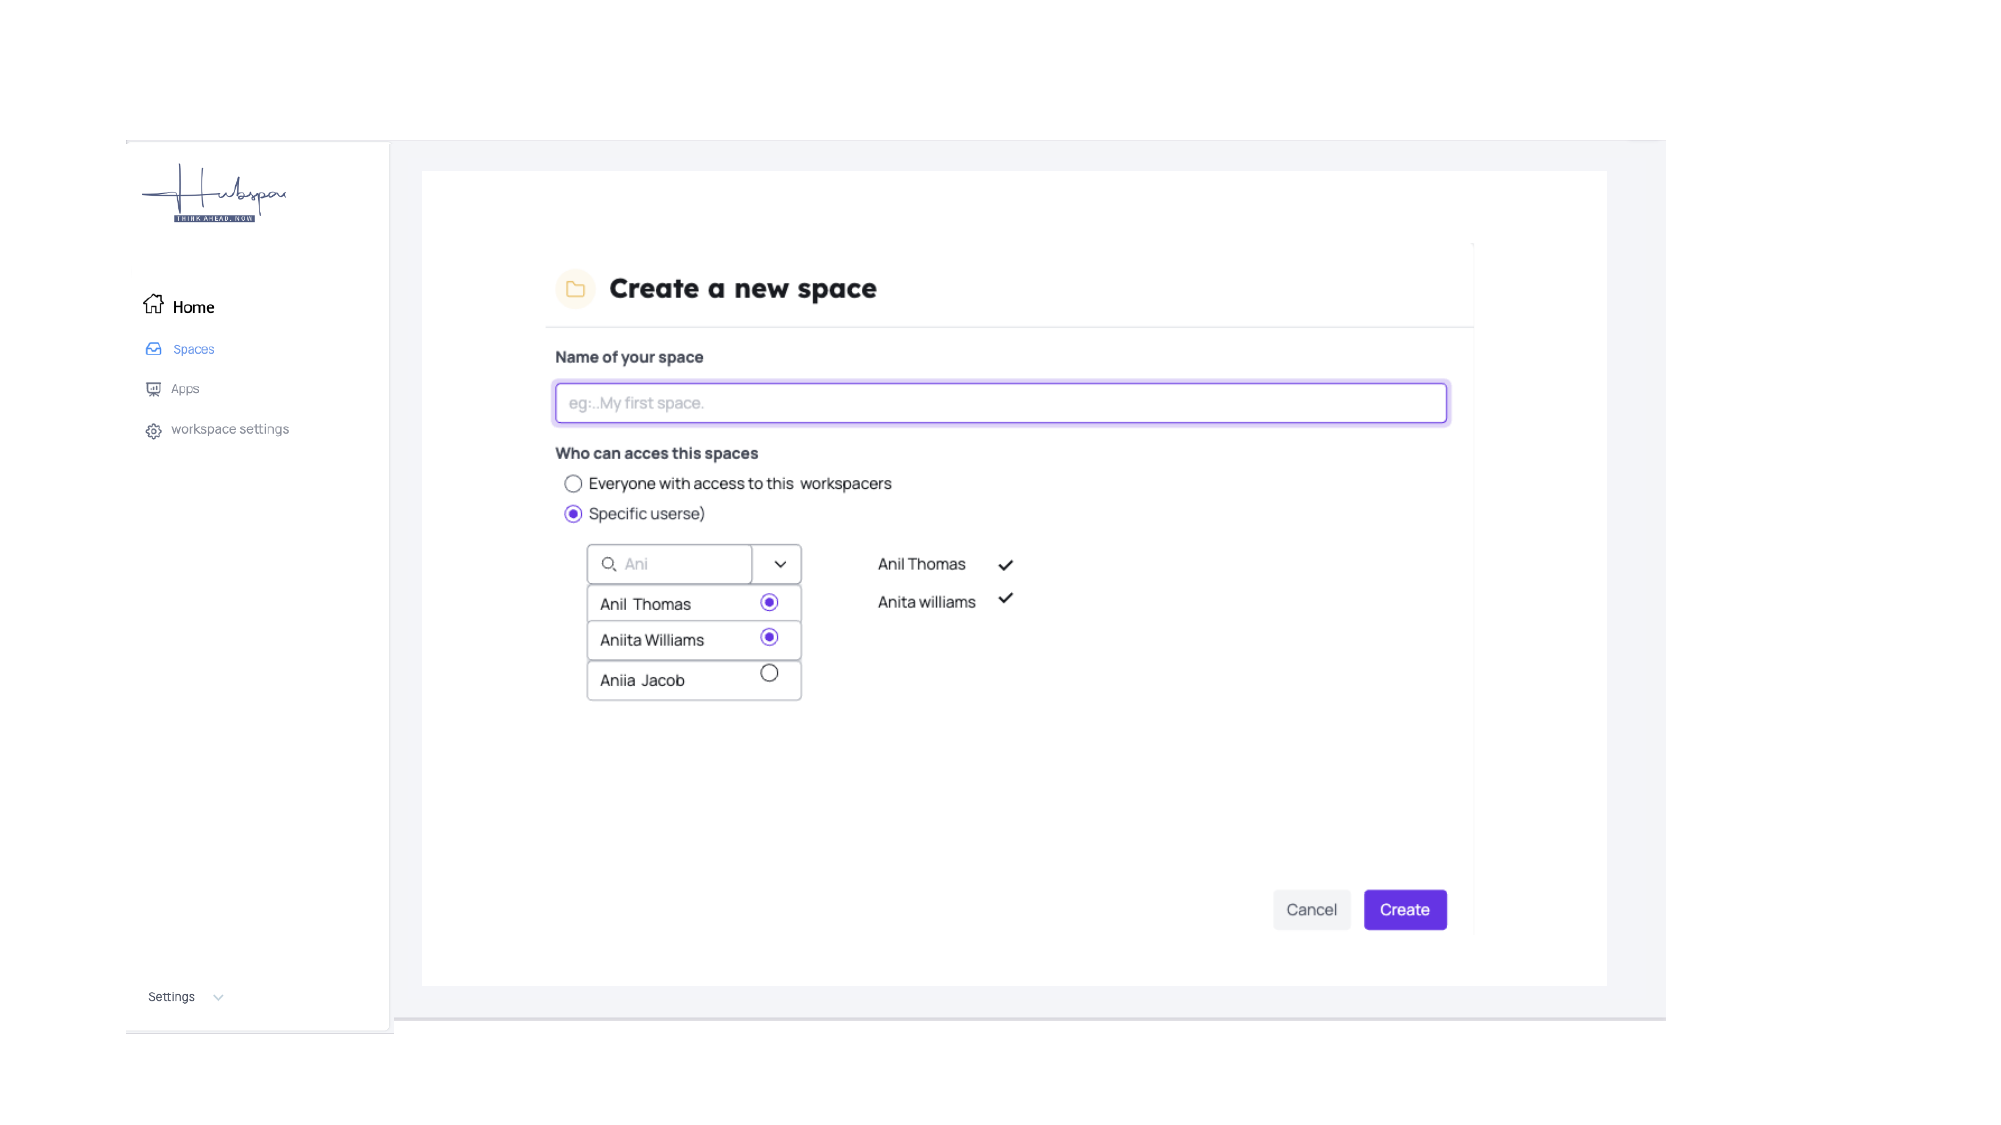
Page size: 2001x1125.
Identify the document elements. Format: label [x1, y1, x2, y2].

picture [126, 140, 1666, 1034]
